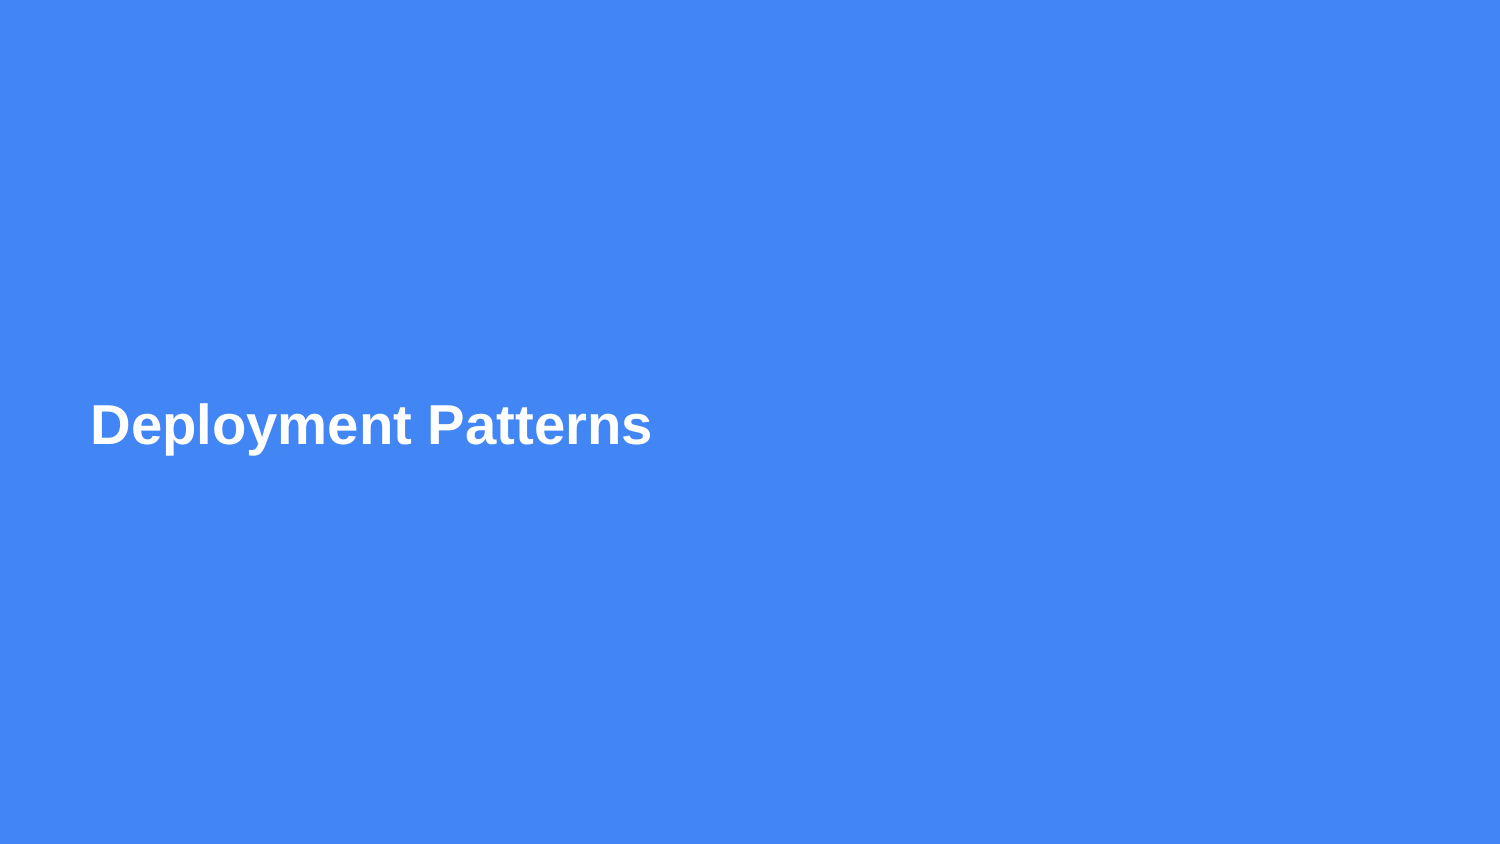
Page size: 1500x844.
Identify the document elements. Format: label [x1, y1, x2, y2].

text_box [0, 142, 1500, 844]
